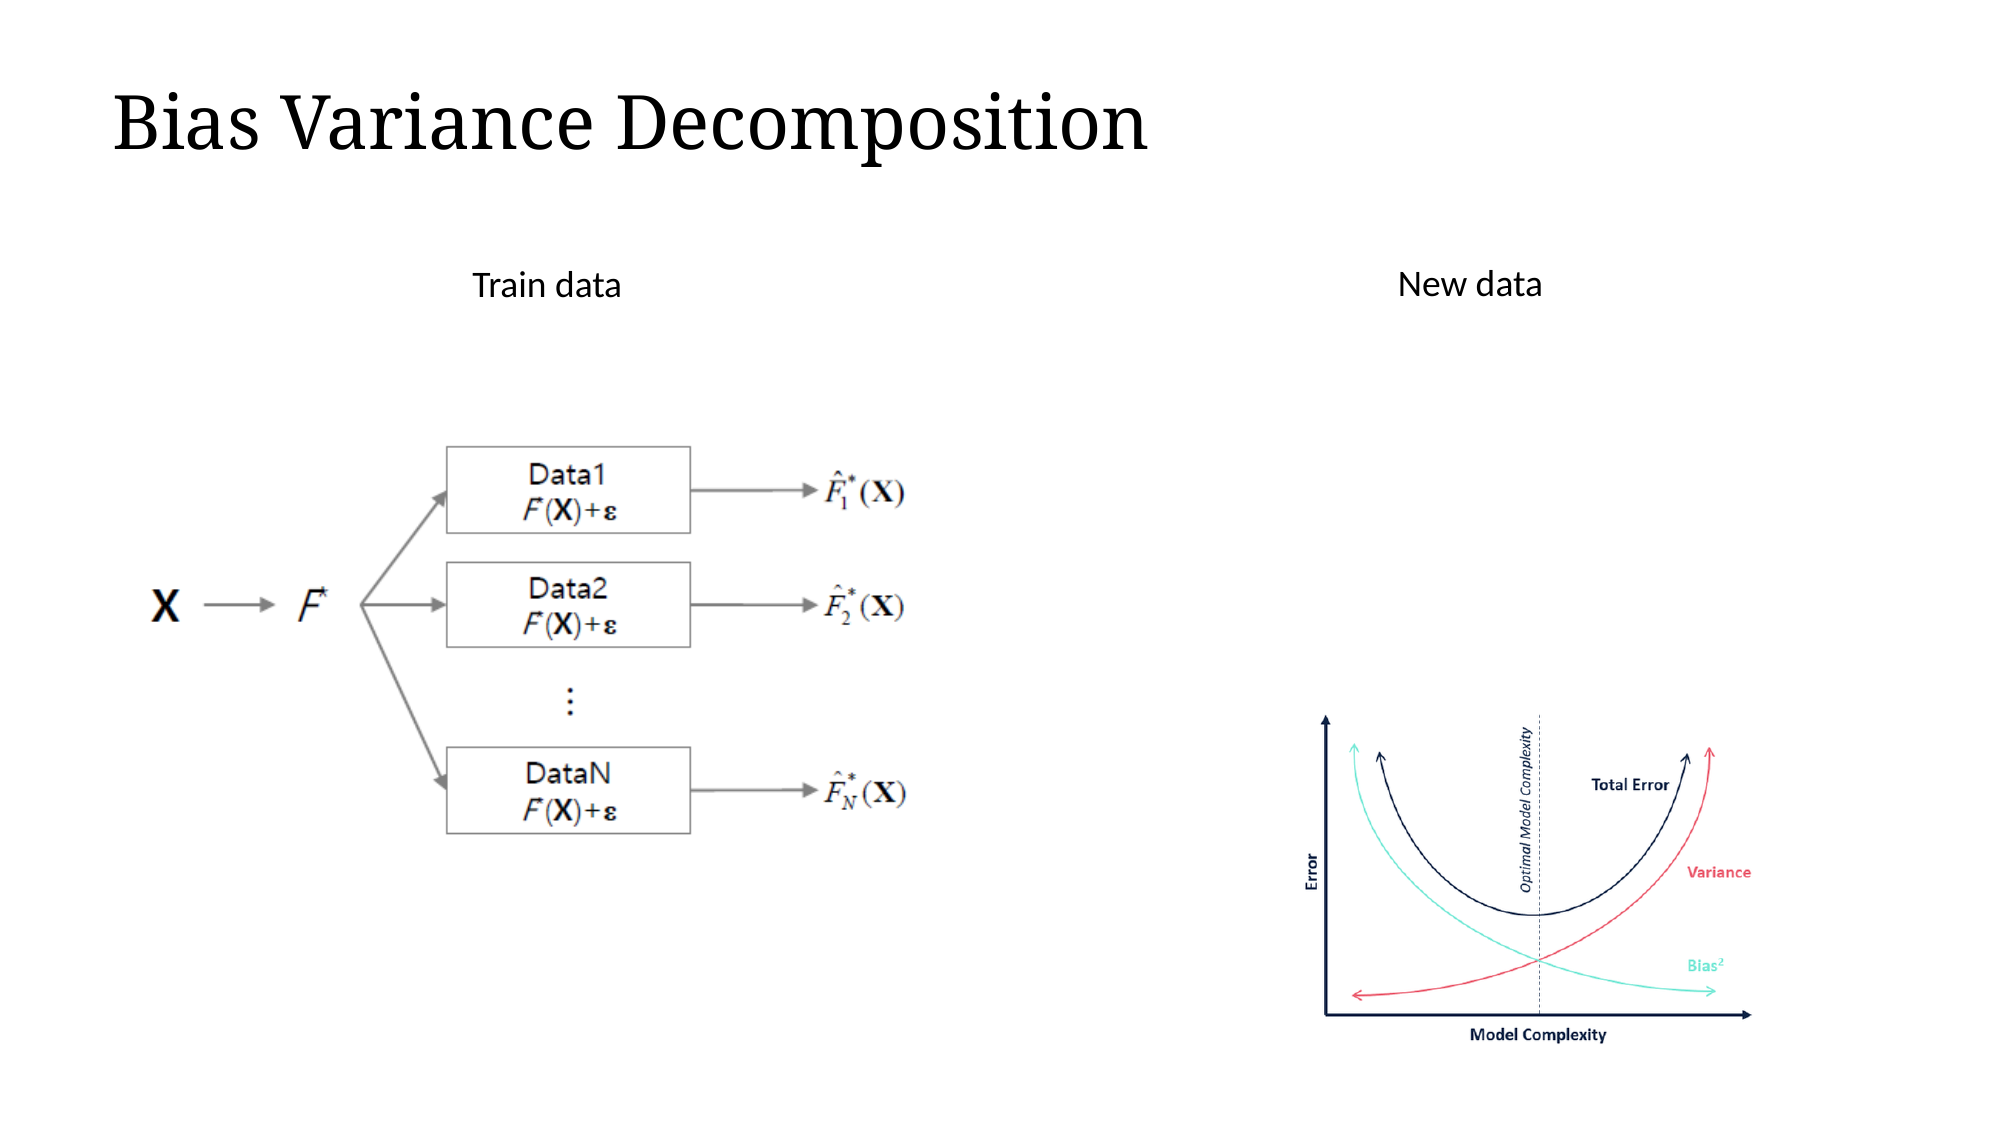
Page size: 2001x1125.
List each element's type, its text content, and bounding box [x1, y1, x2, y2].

picture [1286, 696, 1784, 1066]
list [129, 434, 927, 850]
title Bias Variance Decomposition [97, 59, 1932, 190]
